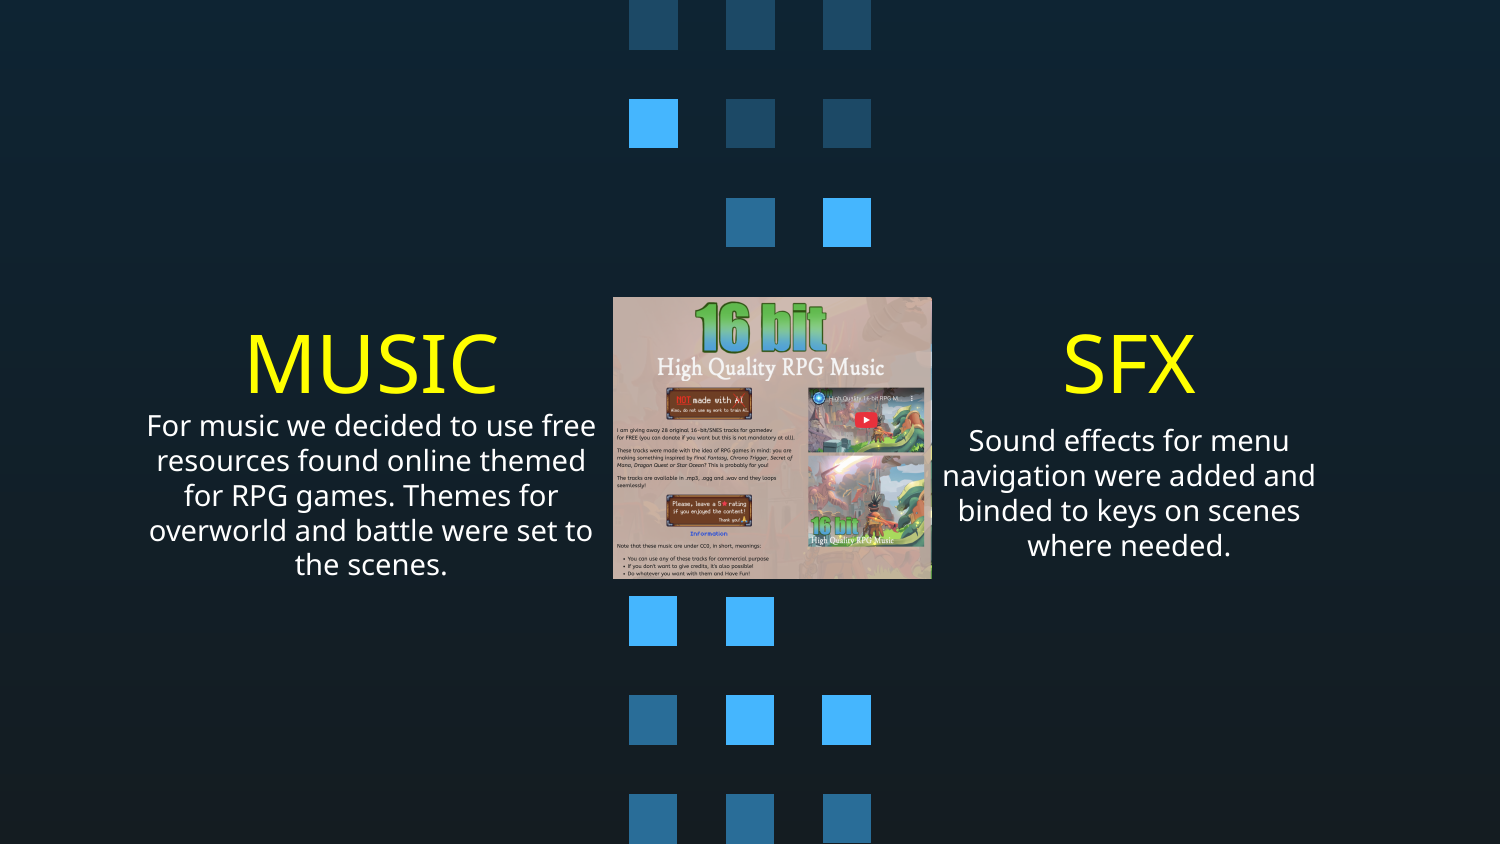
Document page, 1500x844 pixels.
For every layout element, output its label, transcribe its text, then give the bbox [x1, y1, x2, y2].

picture [612, 296, 933, 579]
subtitle Sound effects for menu navigation were added and binded to keys on scenes where needed. [938, 433, 1342, 551]
subtitle For music we decided to use free resources found online themed for RPG games. Themes for overworld and battle were set to the scenes. [130, 437, 607, 551]
title MUSIC [117, 292, 626, 430]
title SFX [876, 292, 1383, 430]
